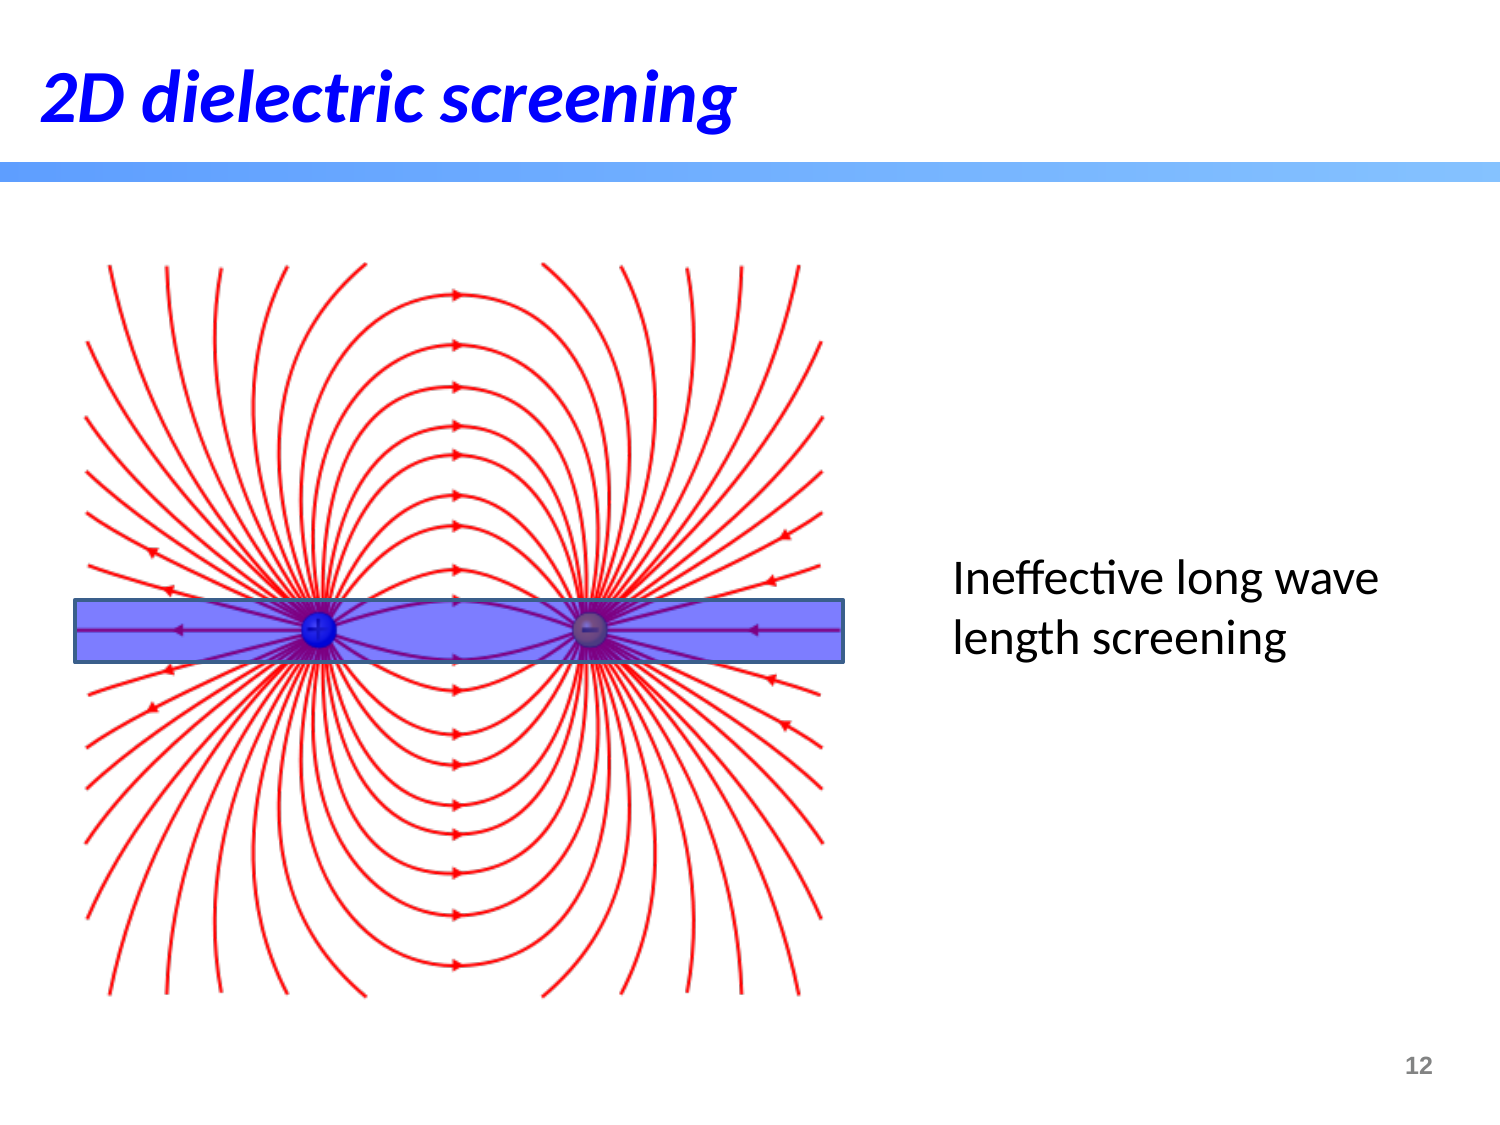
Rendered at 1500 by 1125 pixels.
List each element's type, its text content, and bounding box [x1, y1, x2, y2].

picture [74, 262, 844, 1001]
text_box [0, 160, 1500, 183]
text_box 2D dielectric screening [24, 50, 1300, 160]
text_box Ineffective long wave length screening [937, 537, 1404, 673]
